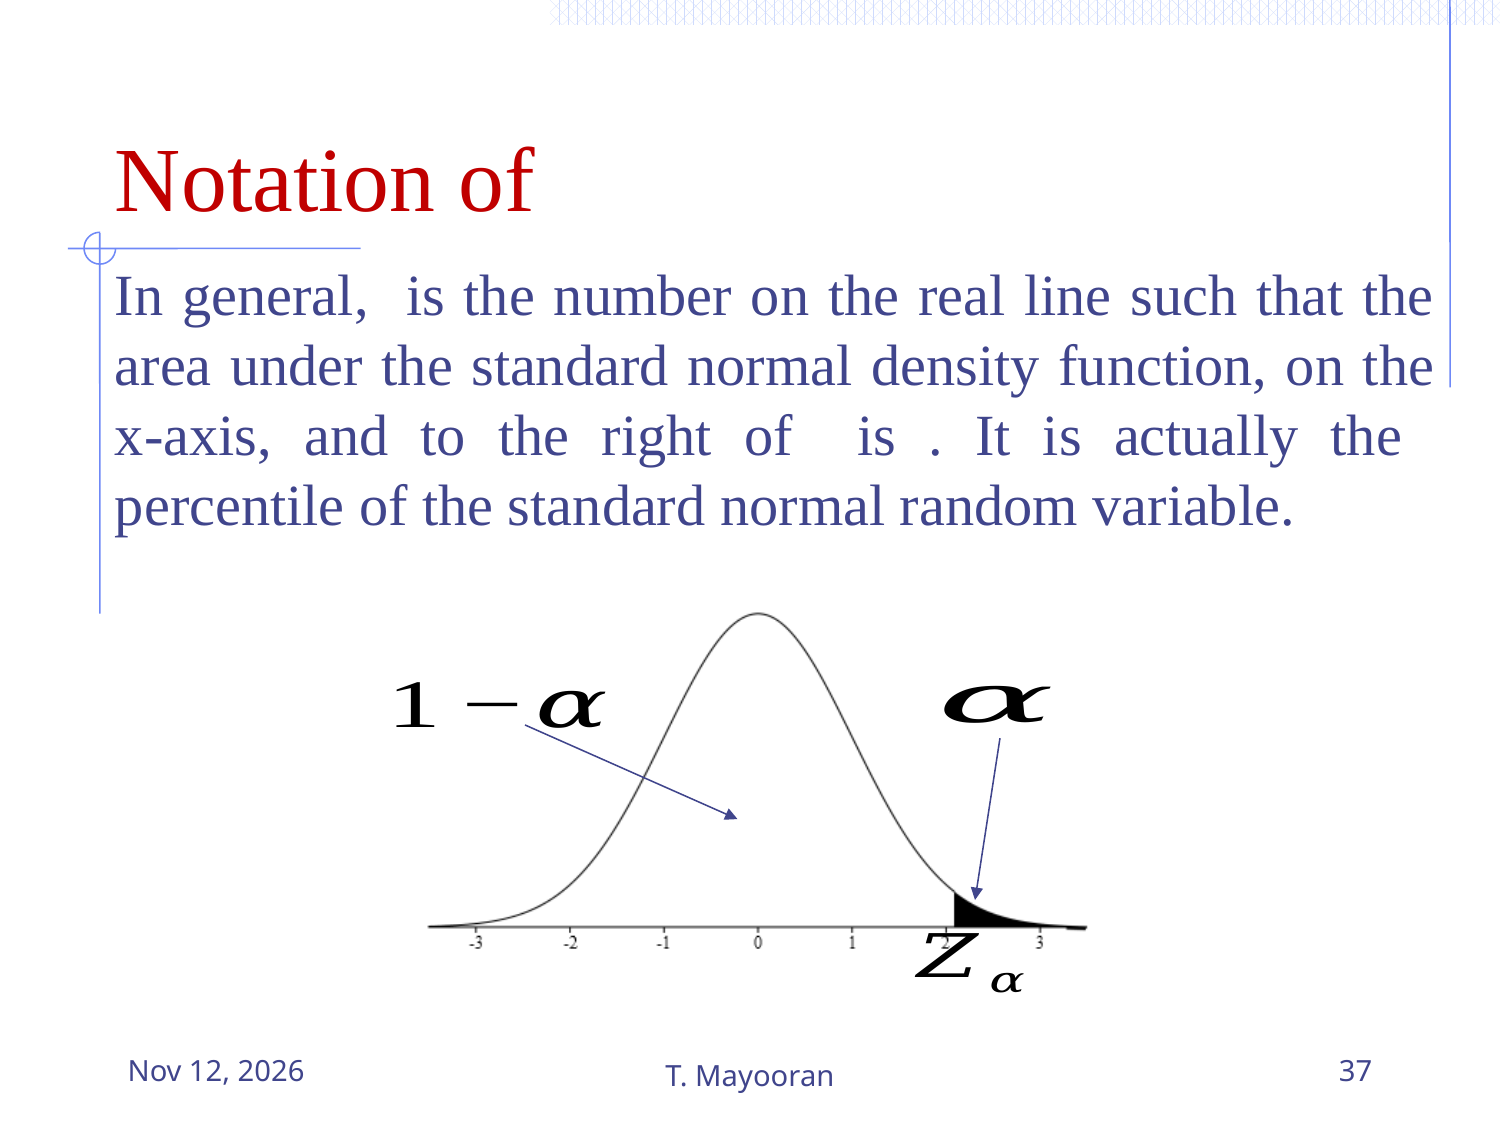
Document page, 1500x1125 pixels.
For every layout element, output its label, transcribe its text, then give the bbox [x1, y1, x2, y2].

picture [412, 574, 1107, 969]
slide_number 12-May-23 [112, 1024, 426, 1101]
footer T. Mayooran [512, 1024, 988, 1101]
slide_number 37 [1074, 1024, 1388, 1101]
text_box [524, 724, 738, 820]
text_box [974, 737, 1001, 901]
